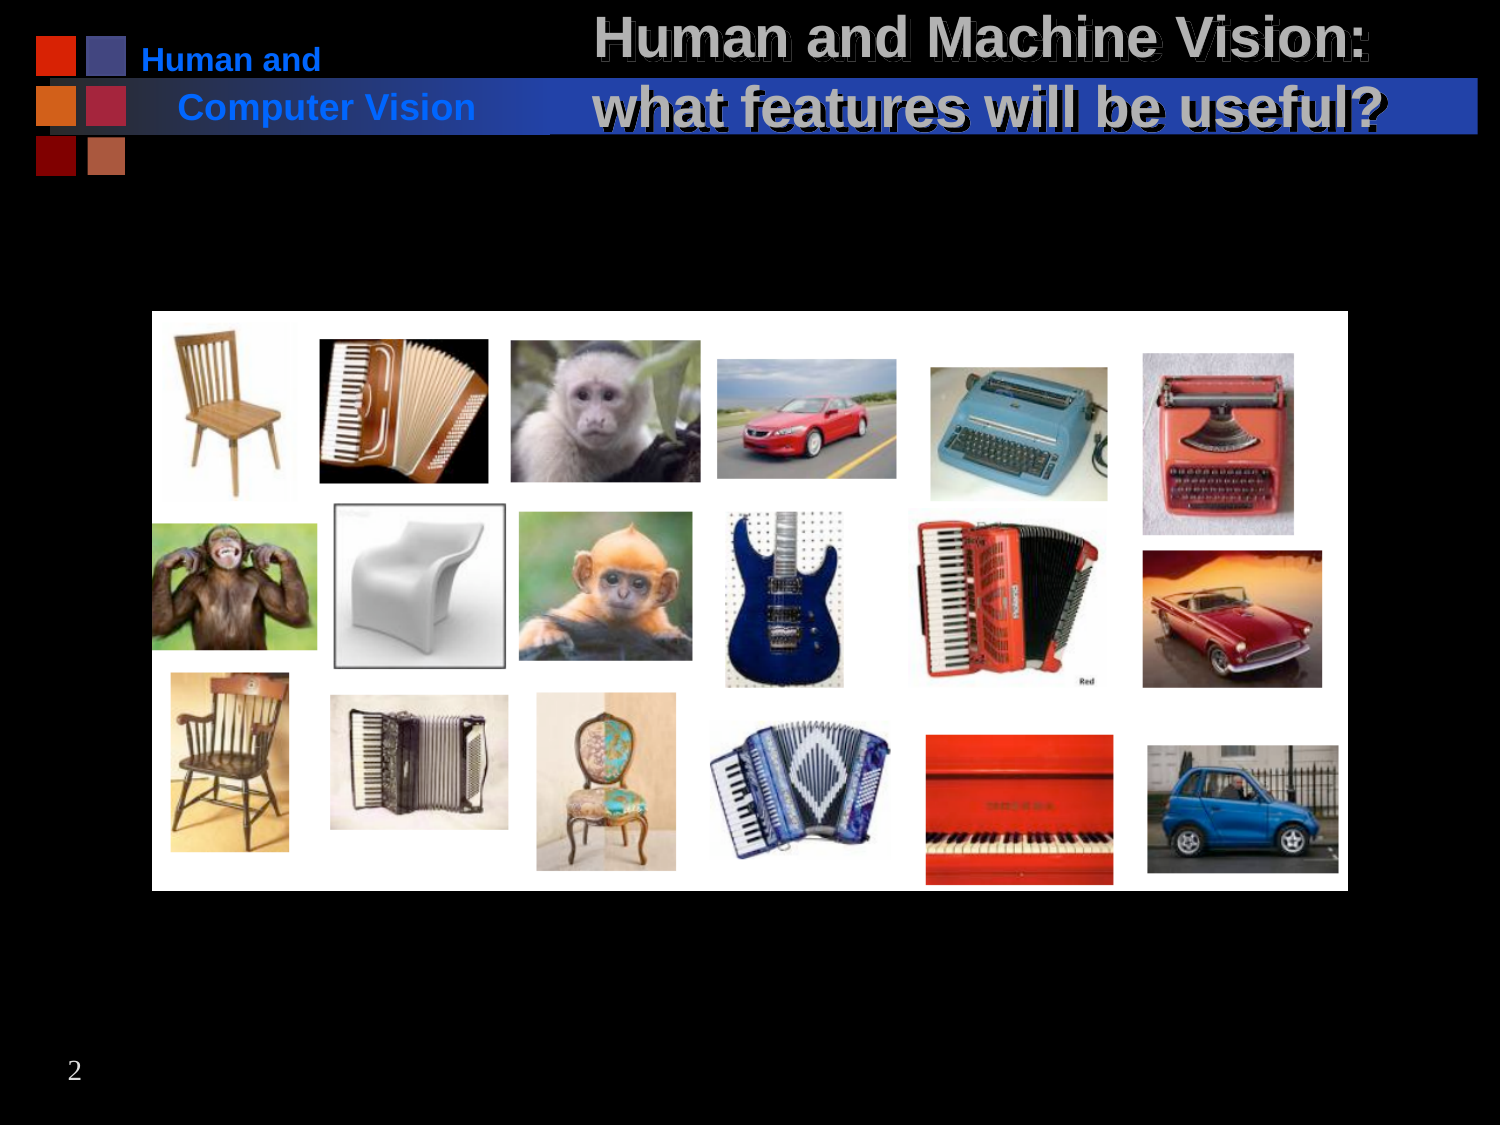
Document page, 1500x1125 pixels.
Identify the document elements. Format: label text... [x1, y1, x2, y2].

title Human and Machine Vision: what features will be useful? [486, 46, 1492, 148]
slide_number 2 [50, 1037, 100, 1100]
picture [151, 311, 1348, 891]
